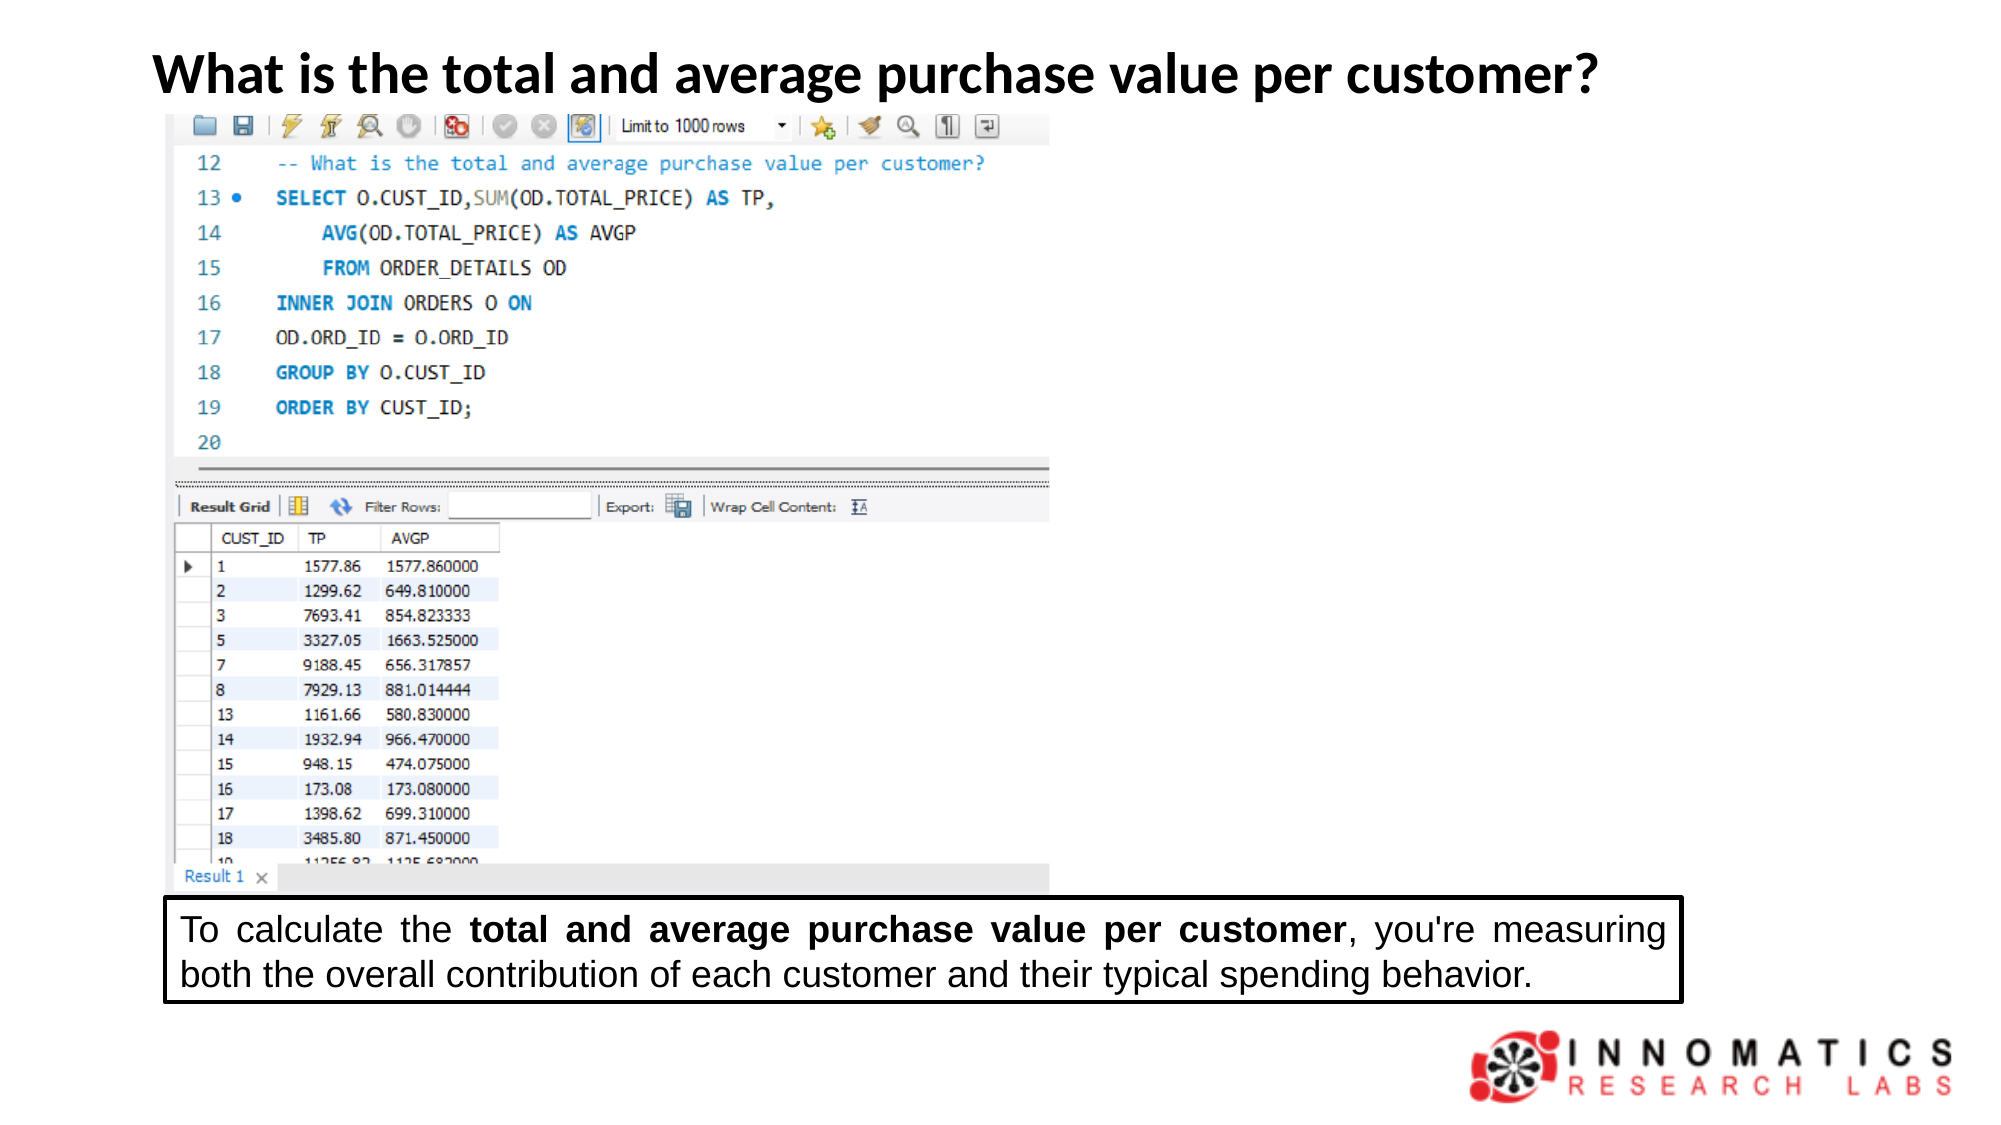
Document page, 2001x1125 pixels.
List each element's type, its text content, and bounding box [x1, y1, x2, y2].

picture [164, 113, 1050, 898]
picture [1445, 1014, 1975, 1125]
title What is the total and average purchase value per customer? [137, 36, 1863, 115]
text_box To calculate the total and average purchase value per customer, you're measuring both the overall contribution of each customer and their typical spending behavior. [163, 895, 1684, 1004]
